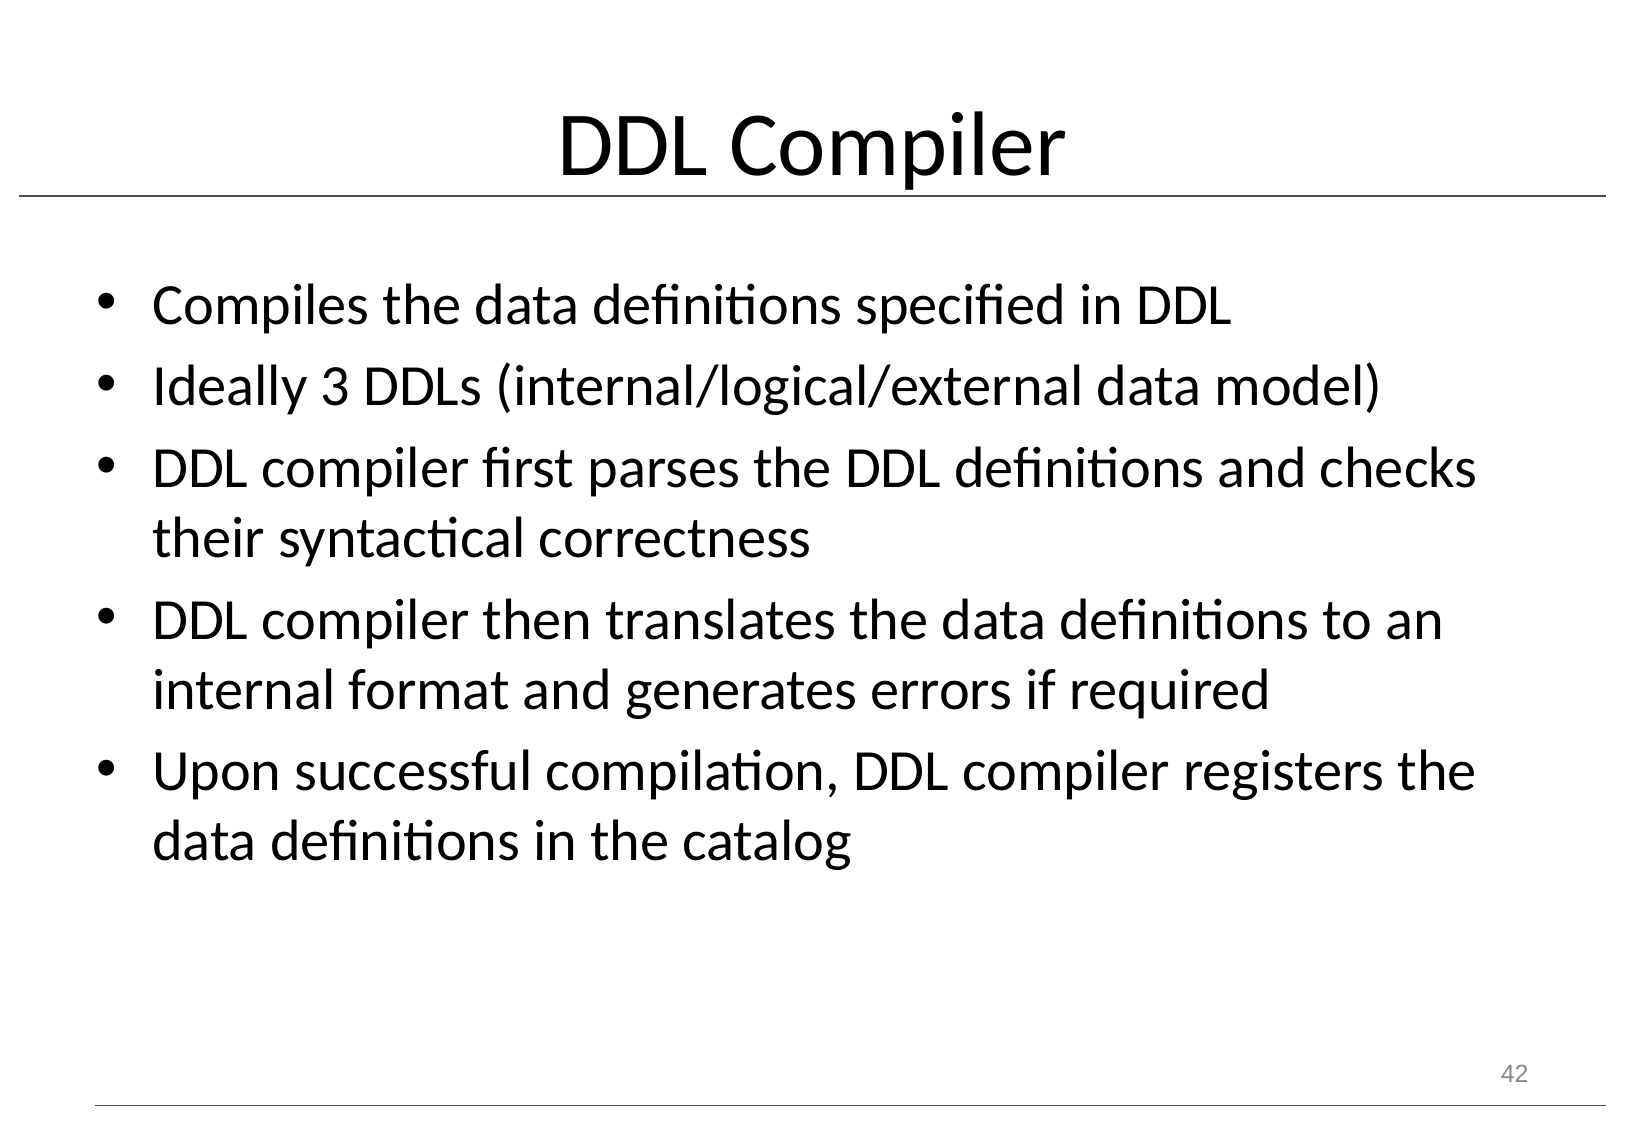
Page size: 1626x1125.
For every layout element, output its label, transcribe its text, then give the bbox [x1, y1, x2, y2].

title DDL Compiler [81, 45, 1544, 233]
list Compiles the data definitions specified in DDL Ideally 3 DDLs (internal/logical/external data model) DDL compiler first parses the DDL definitions and checks their syntactical correctness DDL compiler then translates the data definitions to an internal format and generates errors if required Upon successful compilation, DDL compiler registers the data definitions in the catalog [81, 258, 1544, 1001]
slide_number 42 [1164, 1042, 1544, 1103]
